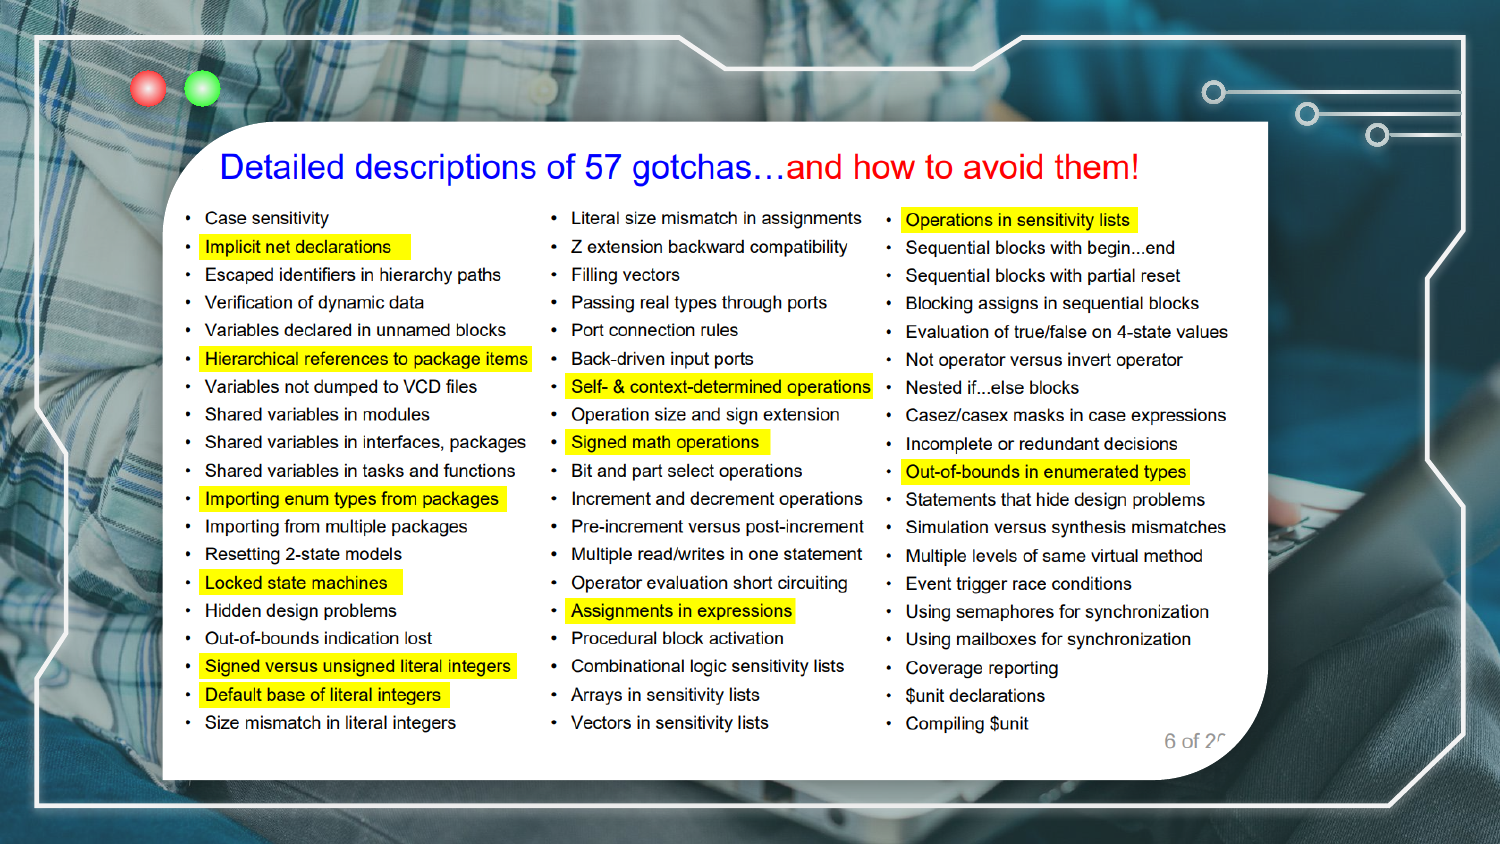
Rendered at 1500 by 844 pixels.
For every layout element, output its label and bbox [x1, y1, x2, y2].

picture [169, 128, 1262, 774]
text_box [184, 70, 221, 107]
text_box [130, 70, 166, 107]
text_box [1201, 80, 1463, 147]
